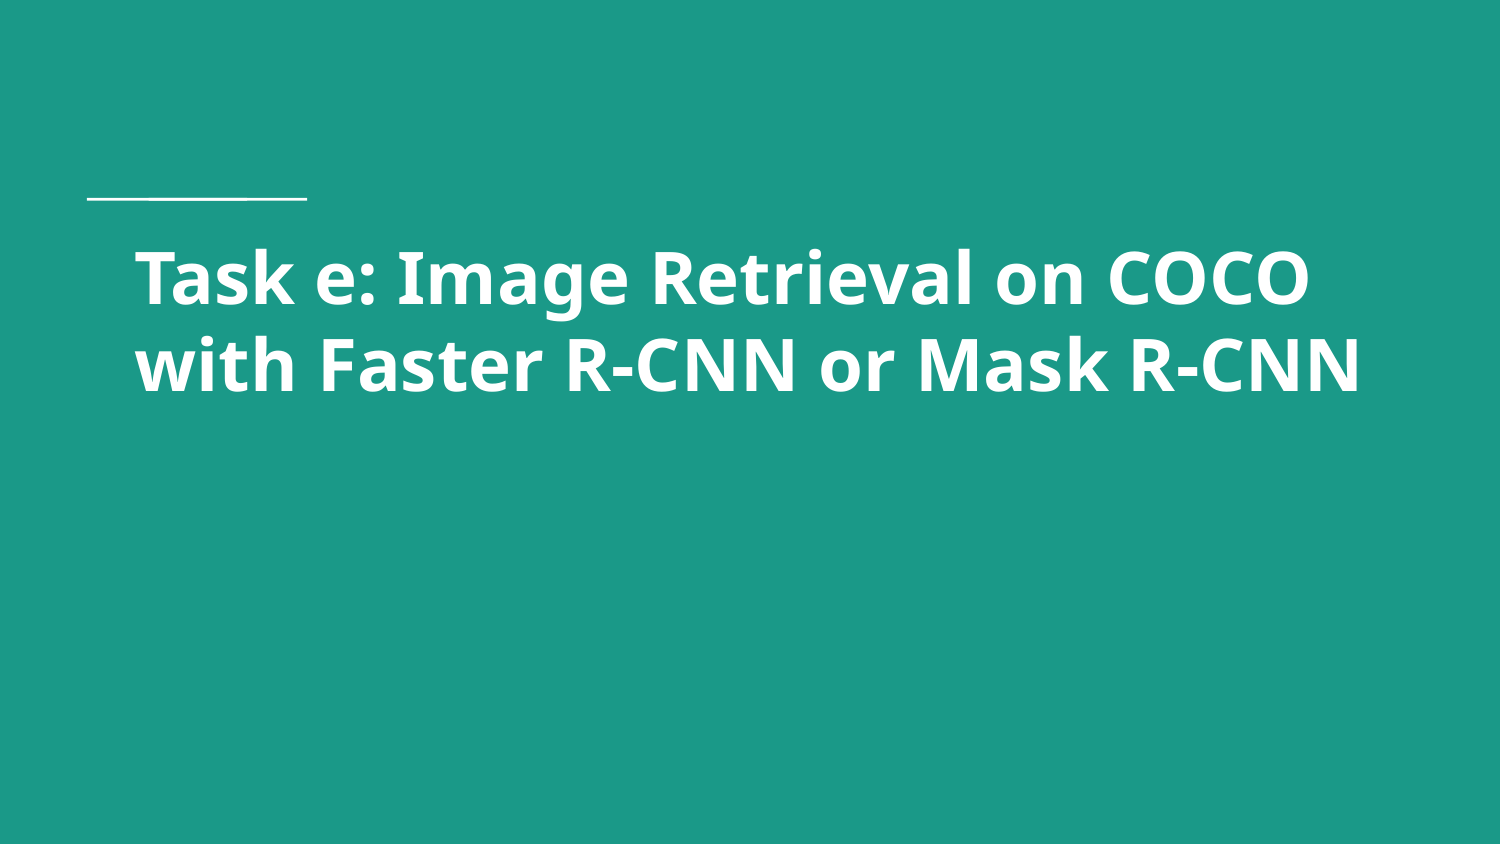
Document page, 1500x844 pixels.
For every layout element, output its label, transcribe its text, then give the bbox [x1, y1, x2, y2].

title Task e: Image Retrieval on COCO with Faster R-CNN or Mask R-CNN [119, 216, 1381, 505]
